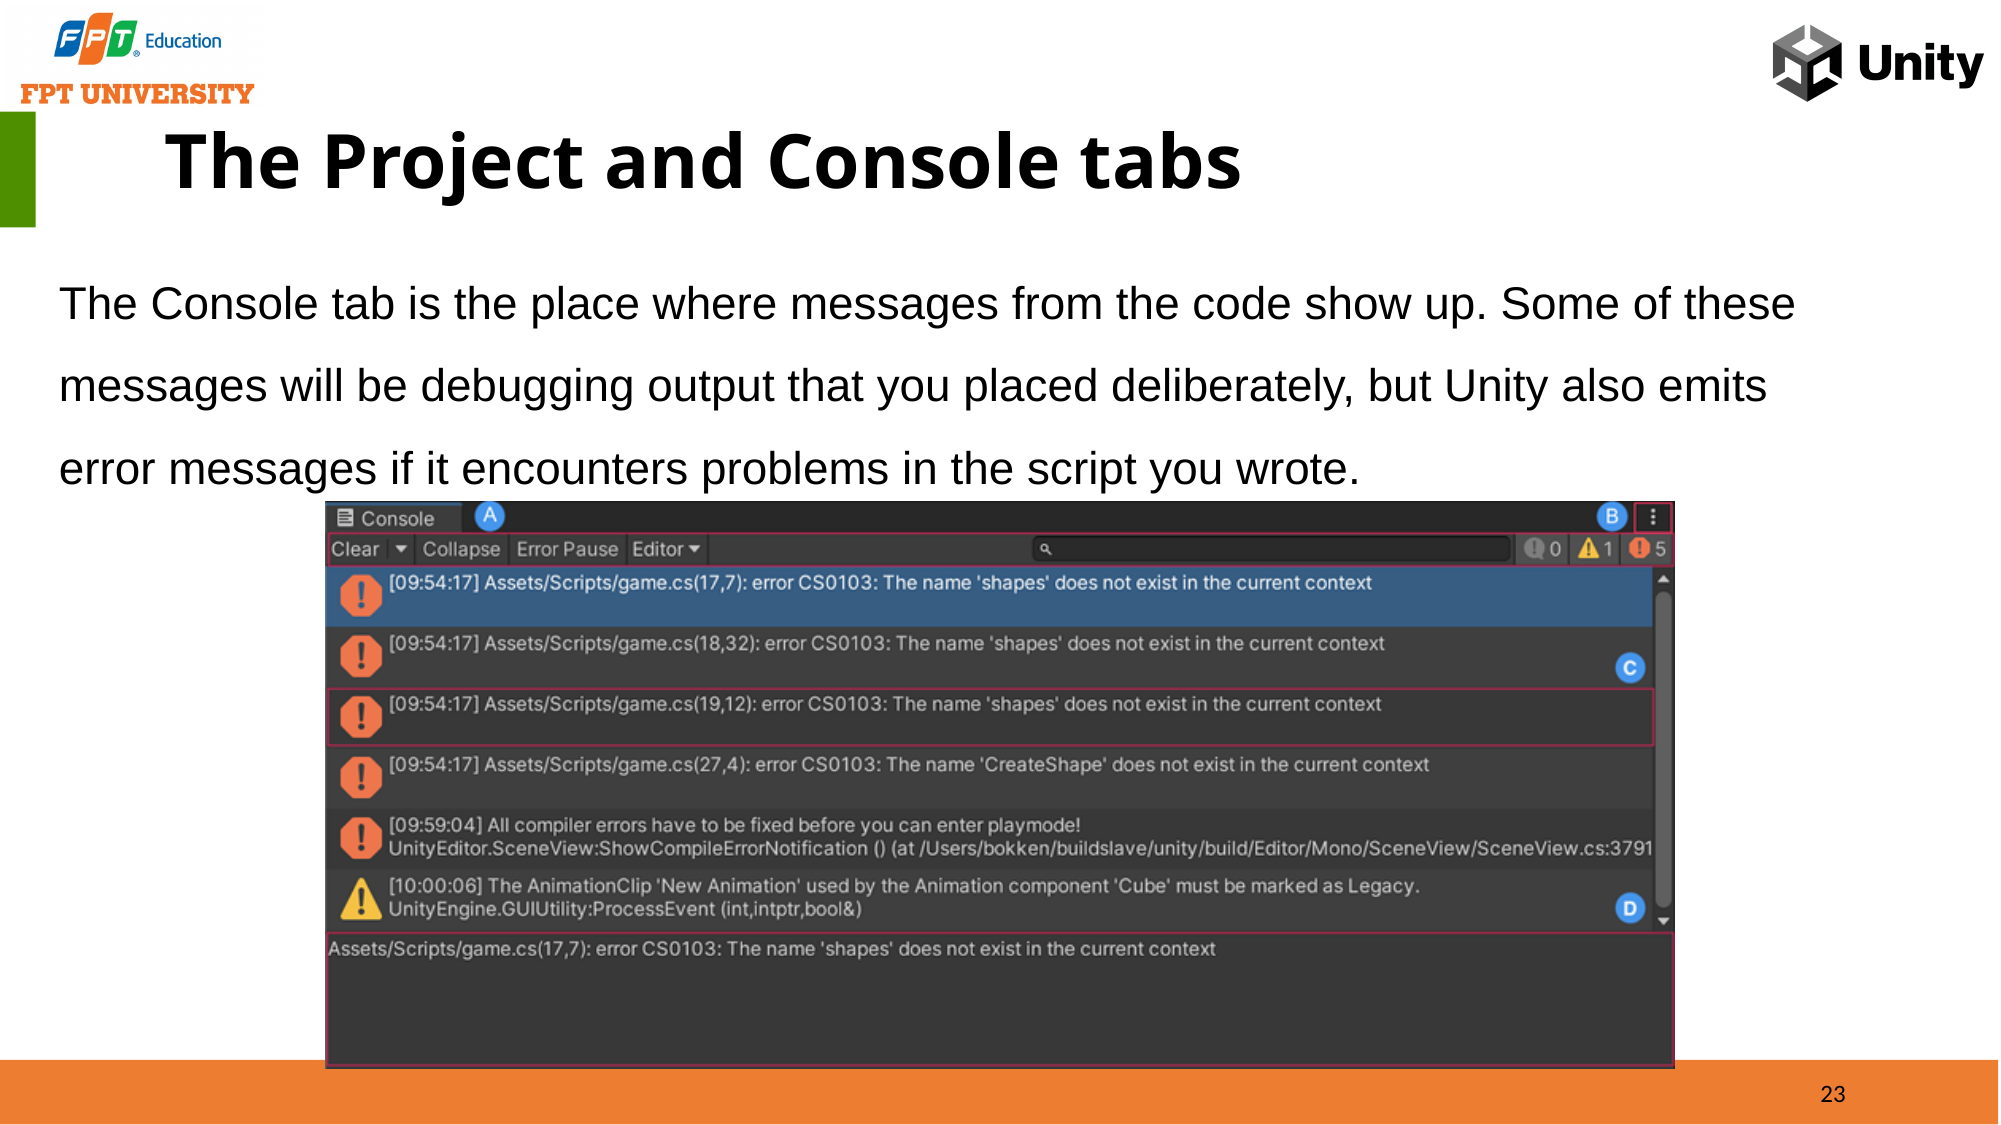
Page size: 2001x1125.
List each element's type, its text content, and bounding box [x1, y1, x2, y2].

picture [325, 501, 1675, 1069]
text_box The Console tab is the place where messages from the code show up. Some of these messages will be debugging output that you placed deliberately, but Unity also emits error messages if it encounters problems in the script you wrote. [44, 238, 1837, 484]
text_box The Project and Console tabs [150, 112, 1862, 217]
slide_number 23 [1412, 1063, 1861, 1122]
picture [4, 4, 263, 109]
picture [1765, 0, 1993, 127]
